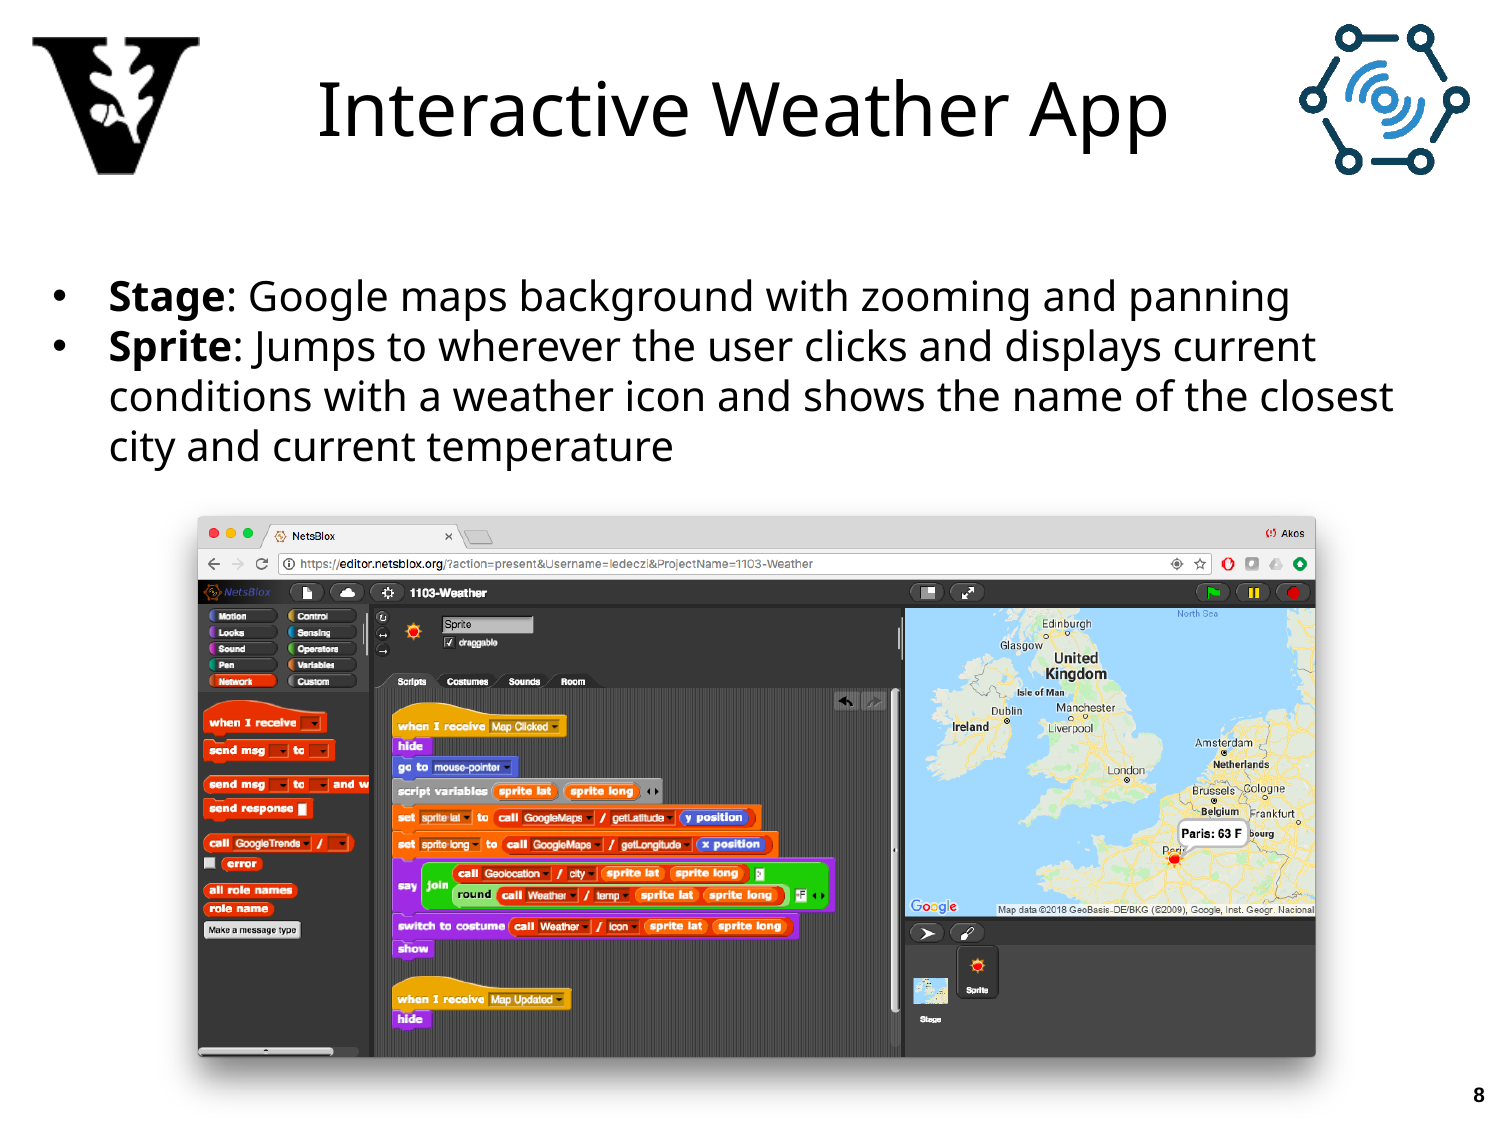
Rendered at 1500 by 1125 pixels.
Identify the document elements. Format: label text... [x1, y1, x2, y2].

text_box Stage: Google maps background with zooming and panning Sprite: Jumps to wherever the user clicks and displays current conditions with a weather icon and shows the name of the closest city and current temperature [37, 262, 1450, 478]
picture [149, 489, 1363, 1125]
slide_number 8 [1374, 1062, 1500, 1125]
picture [32, 37, 200, 175]
title Interactive Weather App [237, 37, 1250, 175]
picture [1299, 24, 1470, 175]
